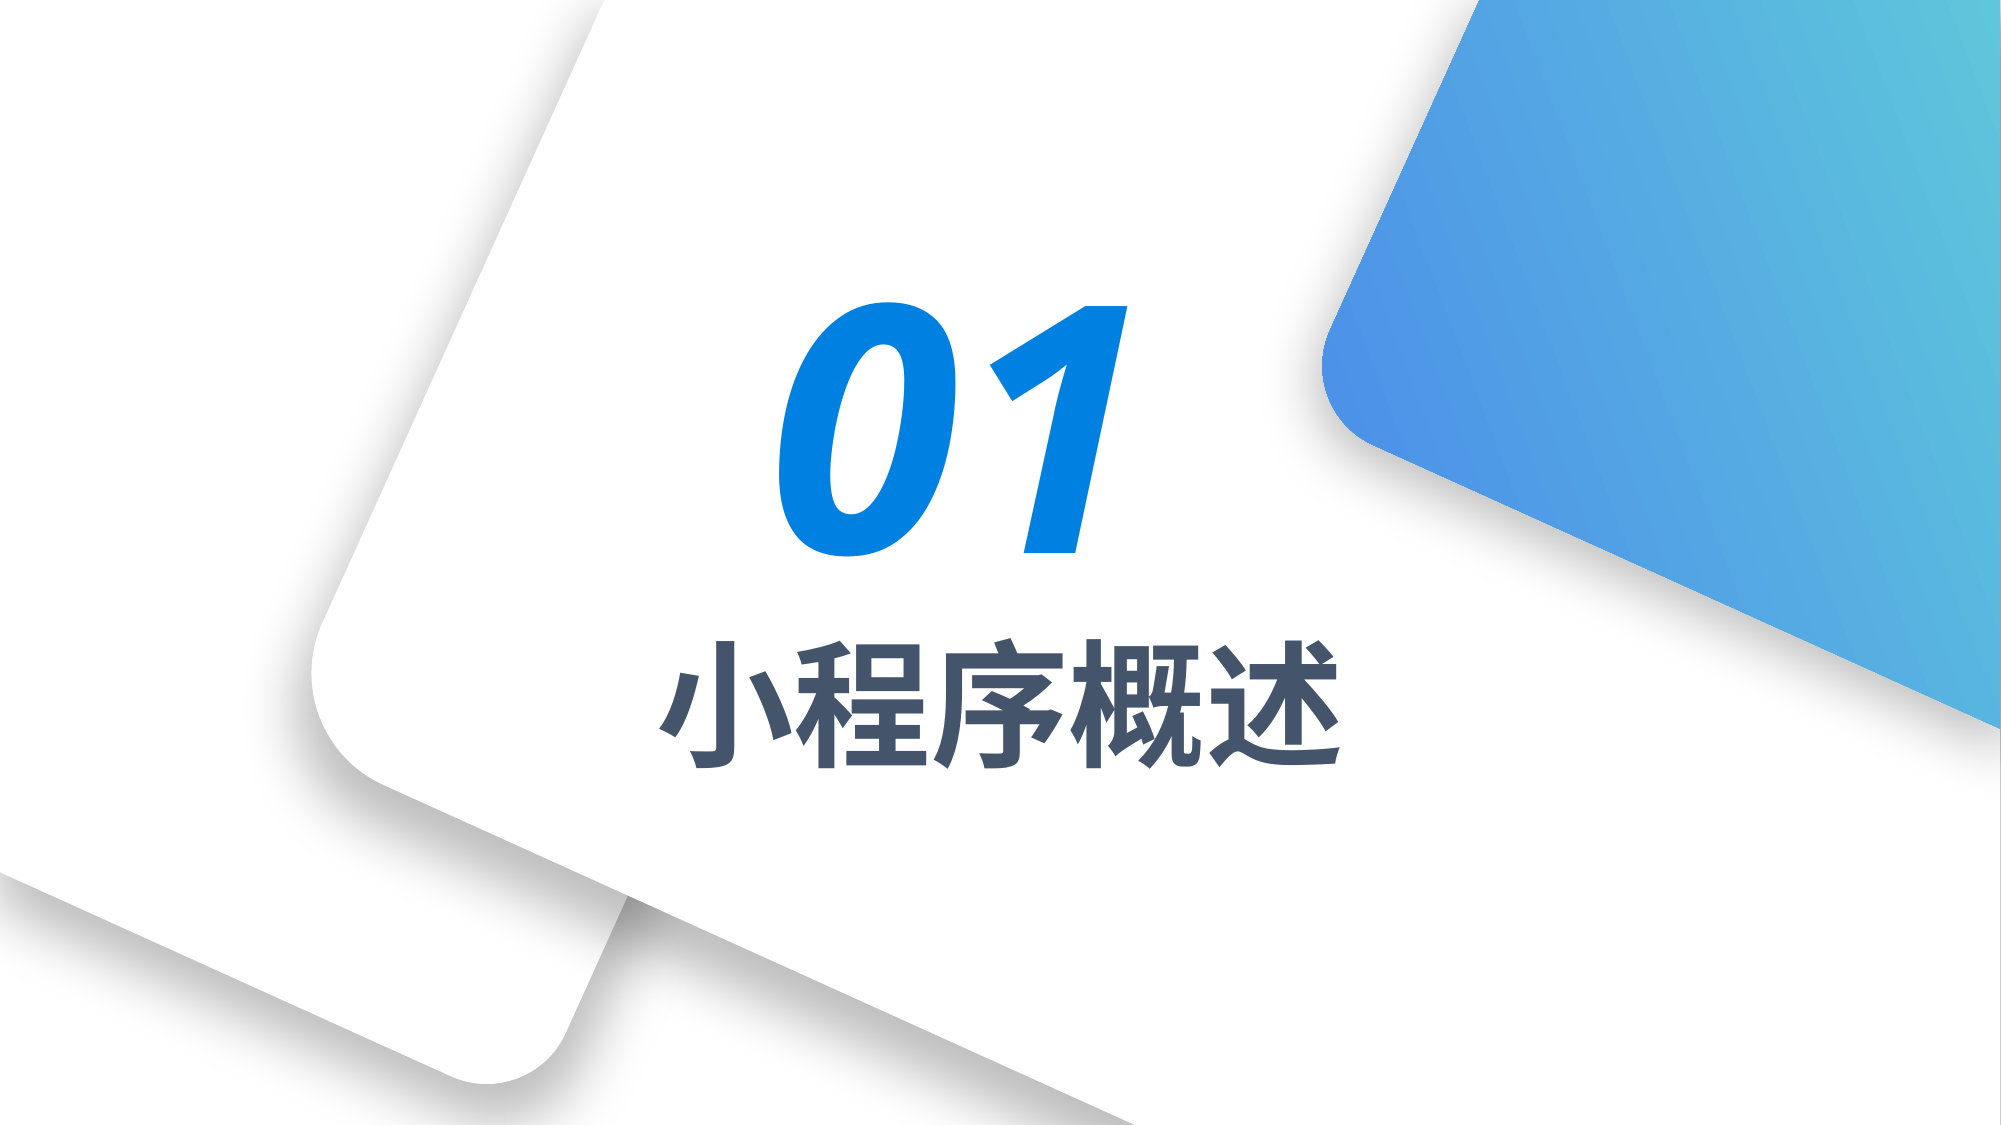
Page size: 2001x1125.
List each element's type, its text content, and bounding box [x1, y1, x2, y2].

list 01 [639, 200, 1280, 611]
list 小程序概述 [436, 611, 1564, 794]
